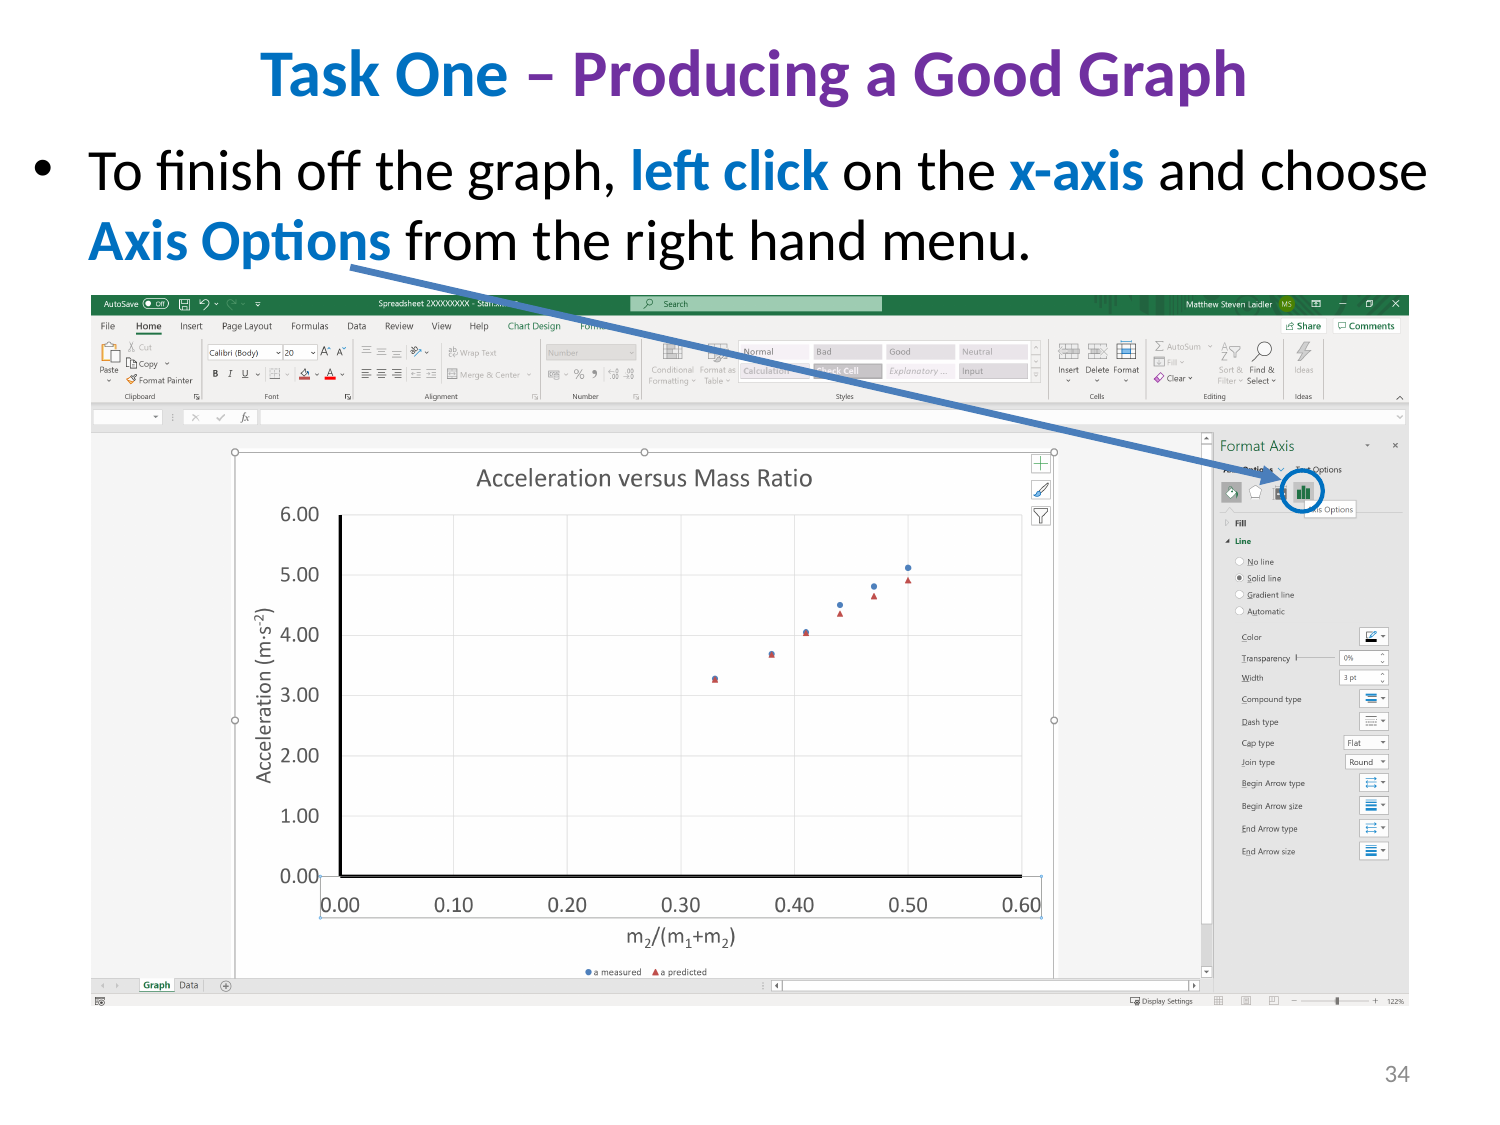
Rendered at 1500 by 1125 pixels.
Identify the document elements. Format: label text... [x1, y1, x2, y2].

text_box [349, 266, 1282, 480]
text_box Task One – Producing a Good Graph [79, 0, 1430, 141]
title To finish off the graph, left click on the x-axis and choose Axis Options from the right hand menu. [17, 101, 1500, 303]
picture [90, 295, 1409, 1006]
slide_number 34 [1074, 1042, 1425, 1103]
